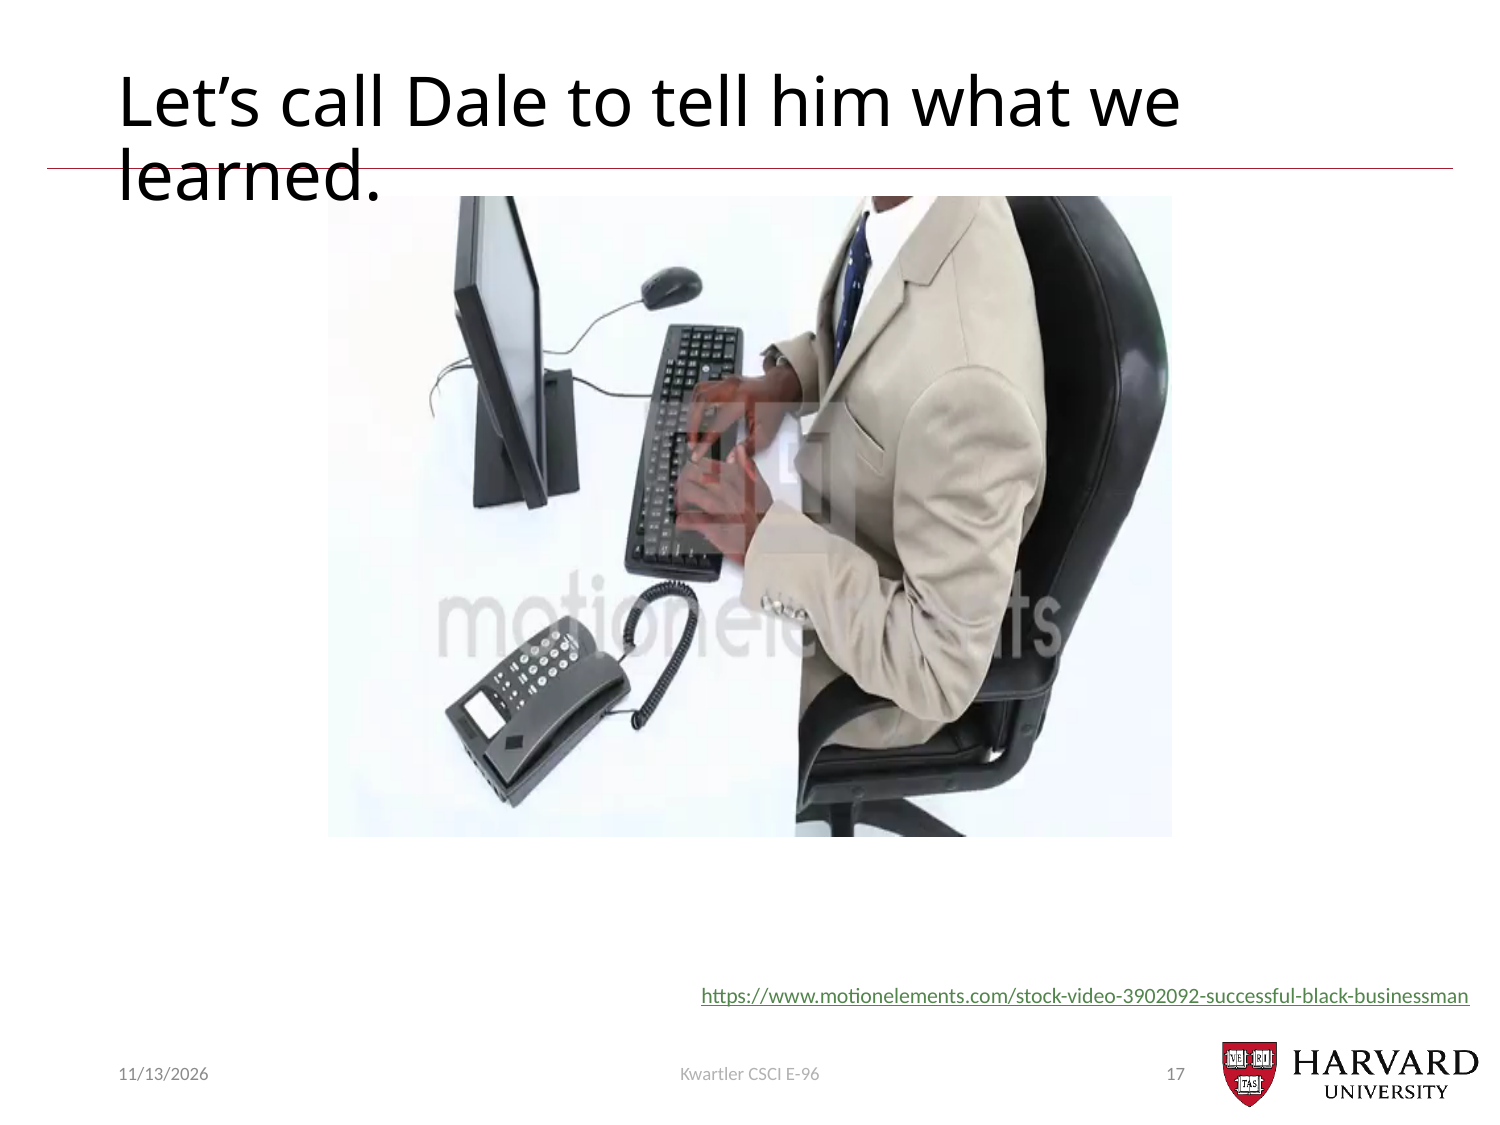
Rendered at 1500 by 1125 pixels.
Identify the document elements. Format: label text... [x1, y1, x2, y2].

text_box https://www.motionelements.com/stock-video-3902092-successful-black-businessman [686, 973, 1500, 1042]
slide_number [103, 1042, 441, 1103]
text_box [327, 195, 1173, 838]
title Let’s call Dale to tell him what we learned. [103, 59, 1397, 157]
footer Kwartler CSCI E-96 [496, 1042, 1004, 1103]
slide_number 17 [1059, 1042, 1200, 1103]
picture [1200, 1042, 1500, 1125]
